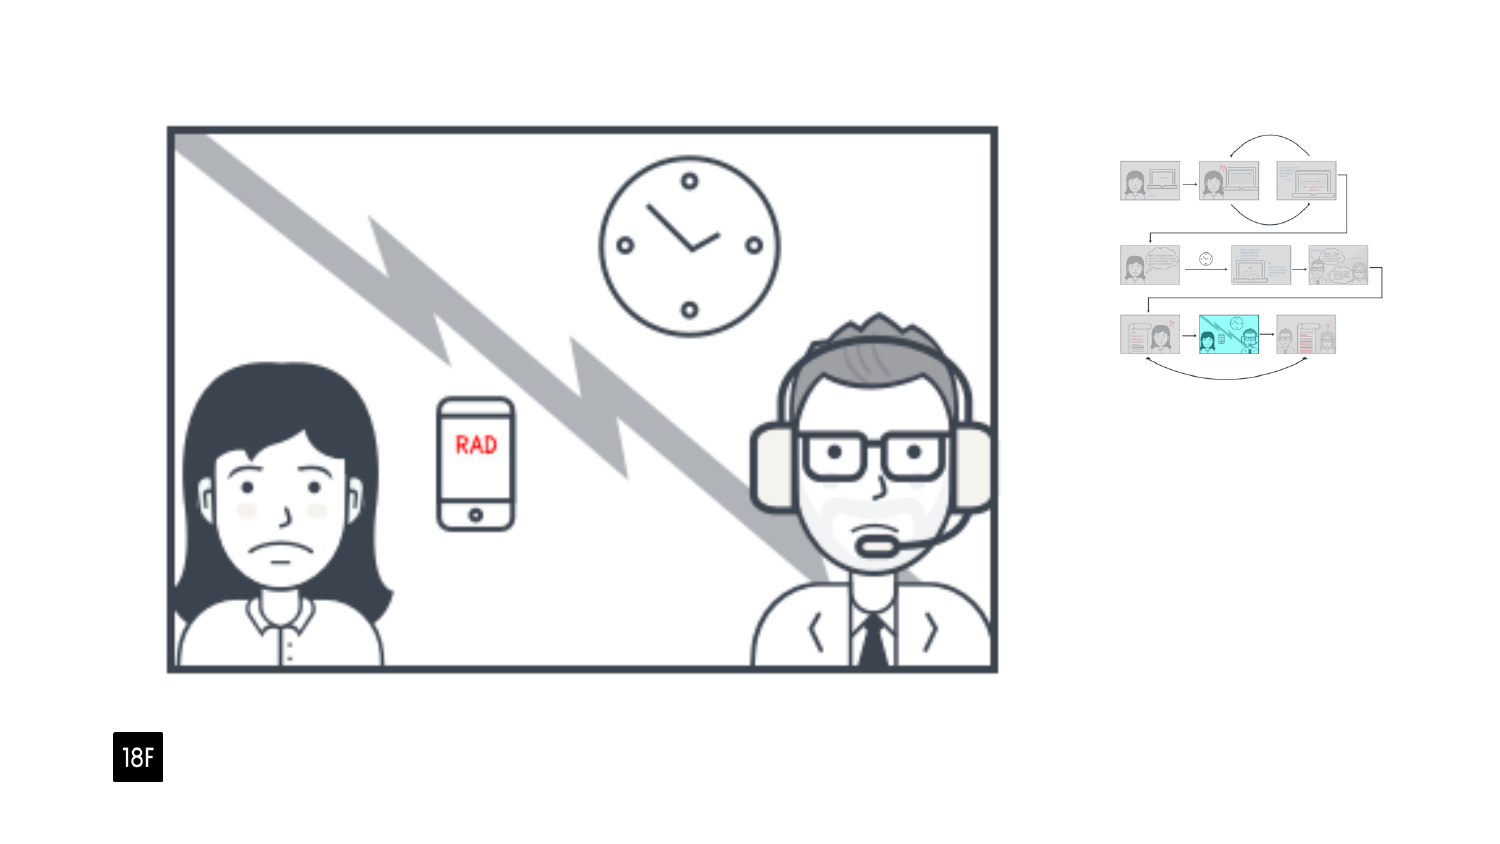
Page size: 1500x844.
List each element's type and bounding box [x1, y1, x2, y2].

picture [113, 732, 163, 782]
picture [117, 105, 1034, 703]
picture [1098, 130, 1401, 391]
